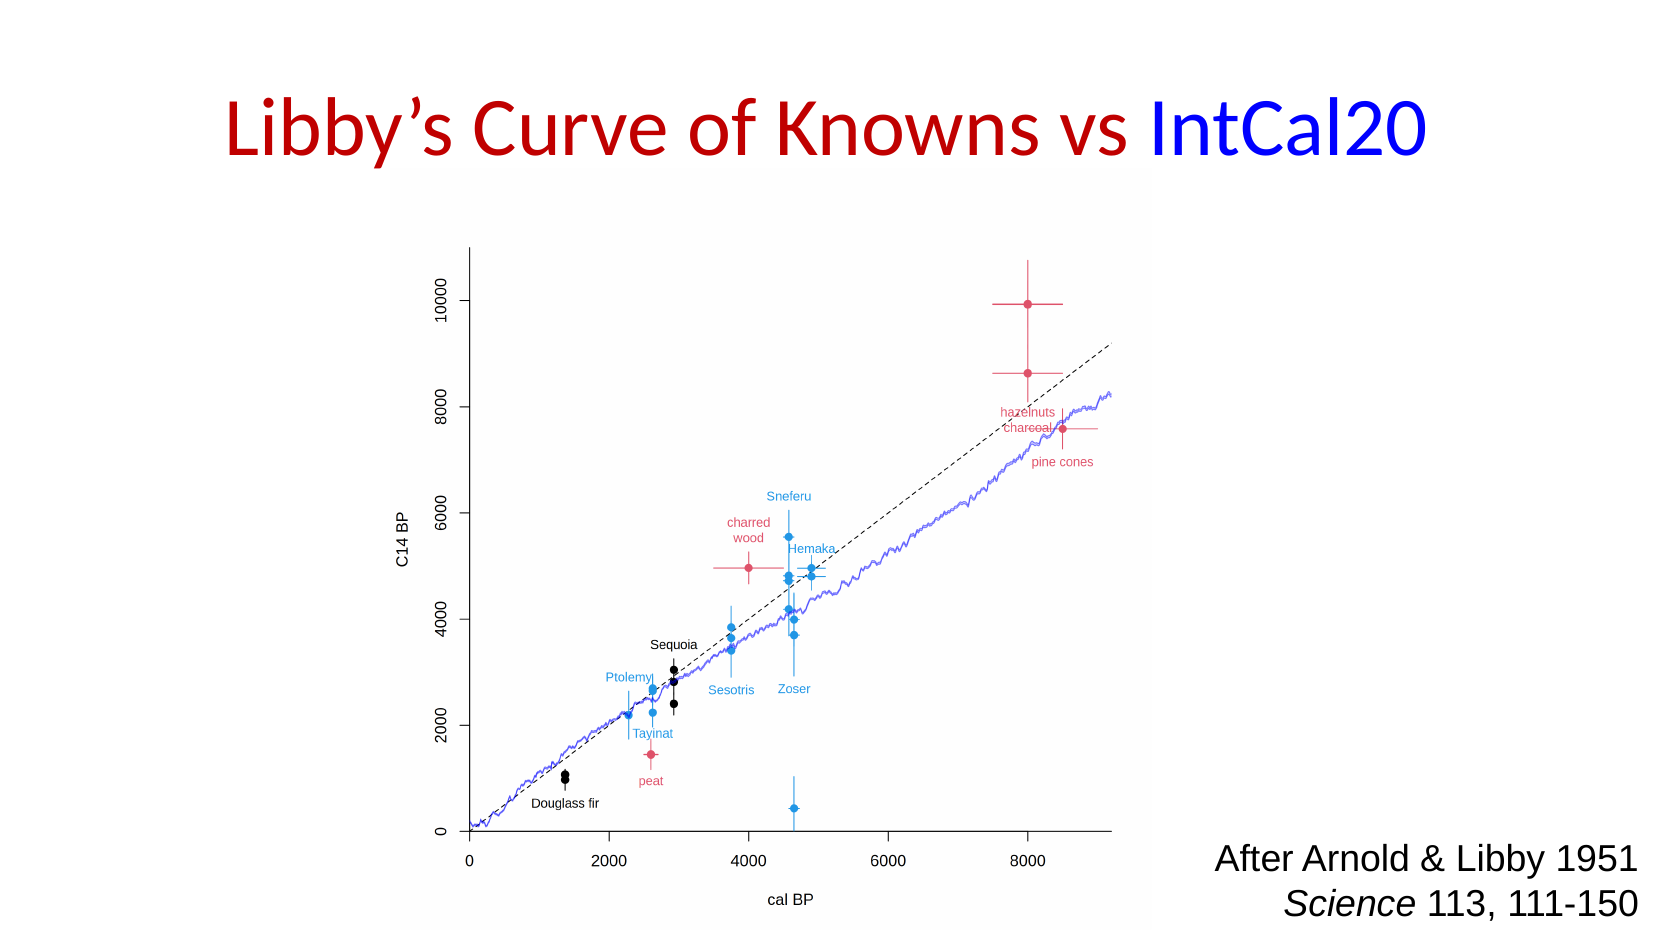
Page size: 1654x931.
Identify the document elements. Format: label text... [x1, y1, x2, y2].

text_box After Arnold & Libby 1951 Science 113, 111-150 [1199, 826, 1654, 926]
picture [390, 168, 1152, 930]
text_box Libby’s Curve of Knowns vs IntCal20 [123, 45, 1530, 200]
